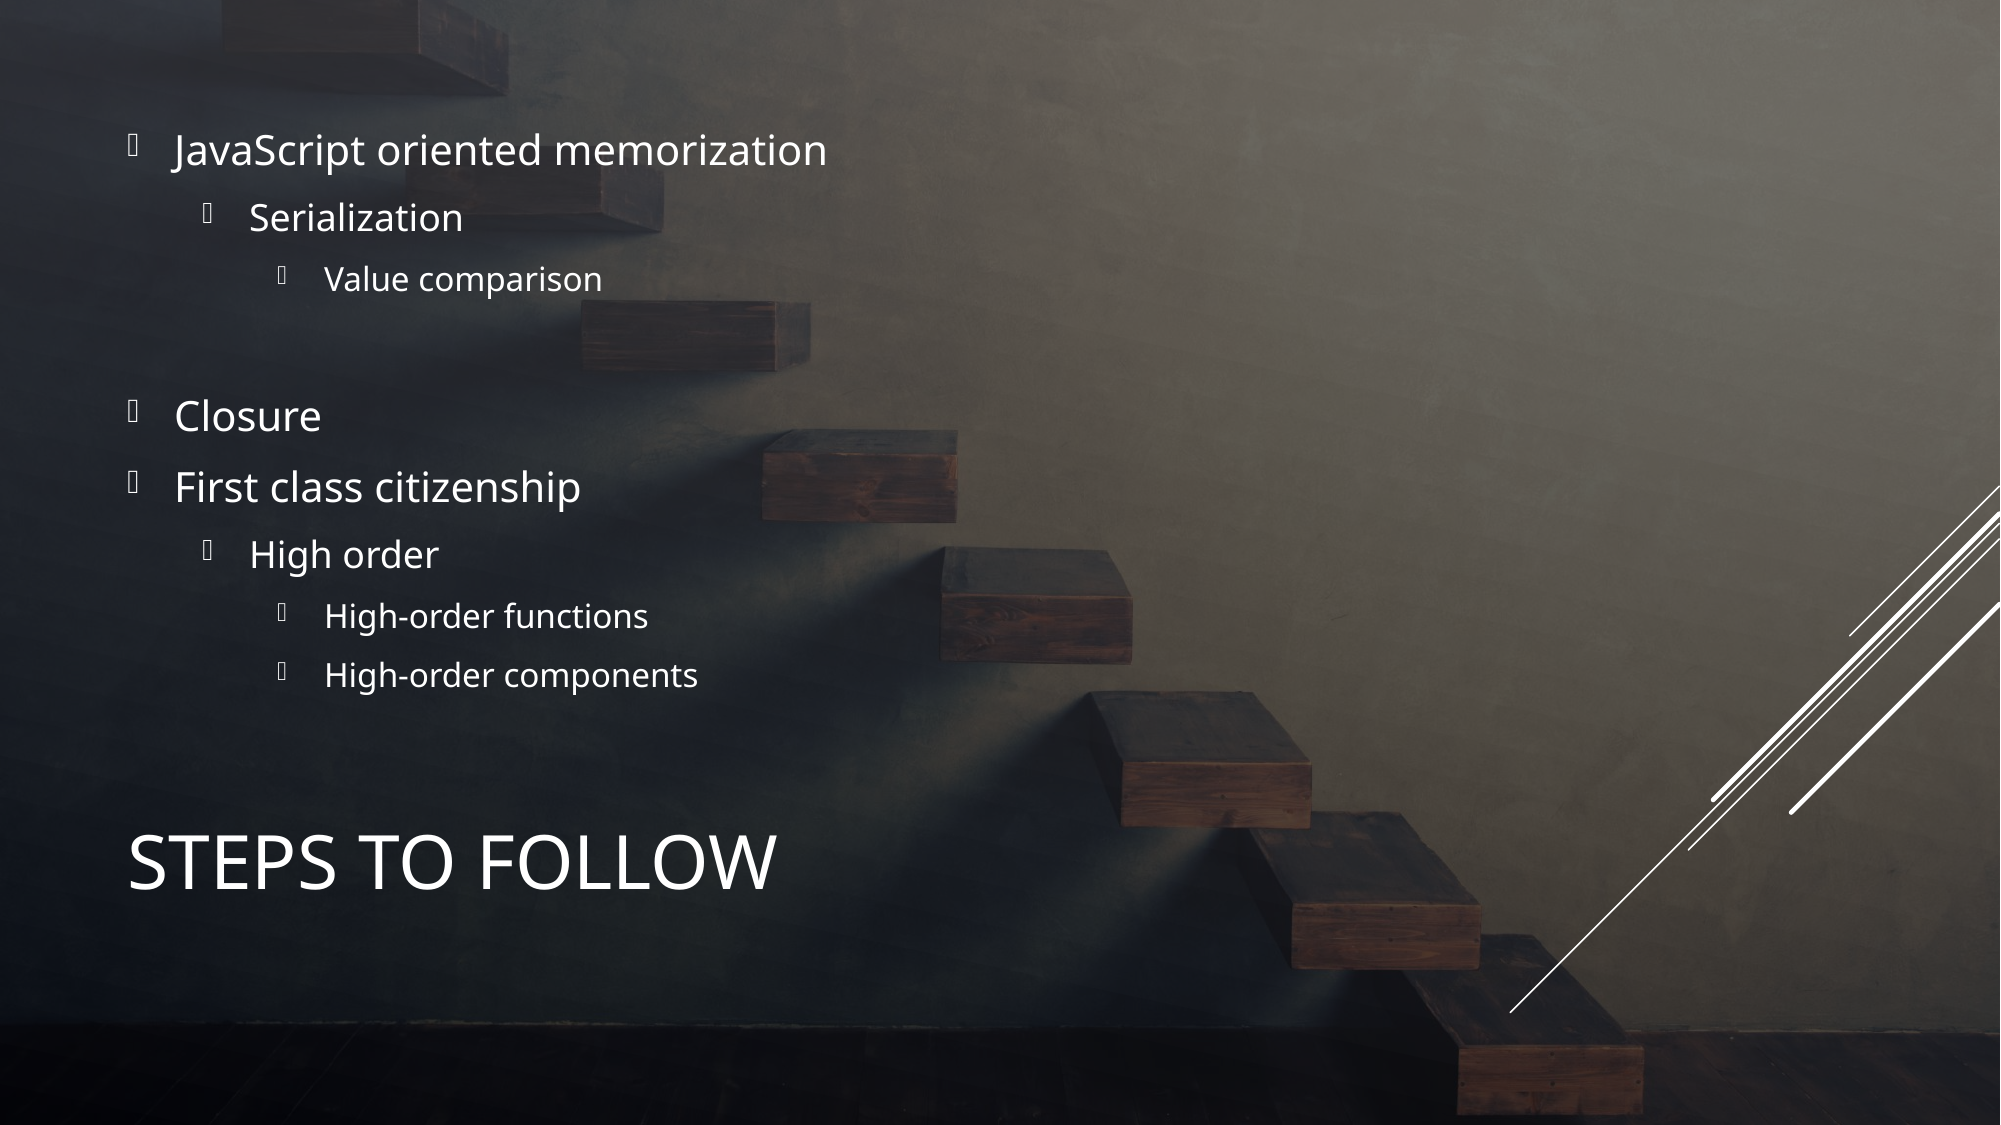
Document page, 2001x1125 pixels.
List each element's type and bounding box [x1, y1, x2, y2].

picture [0, 0, 2000, 1125]
text_box [1510, 485, 2000, 1013]
